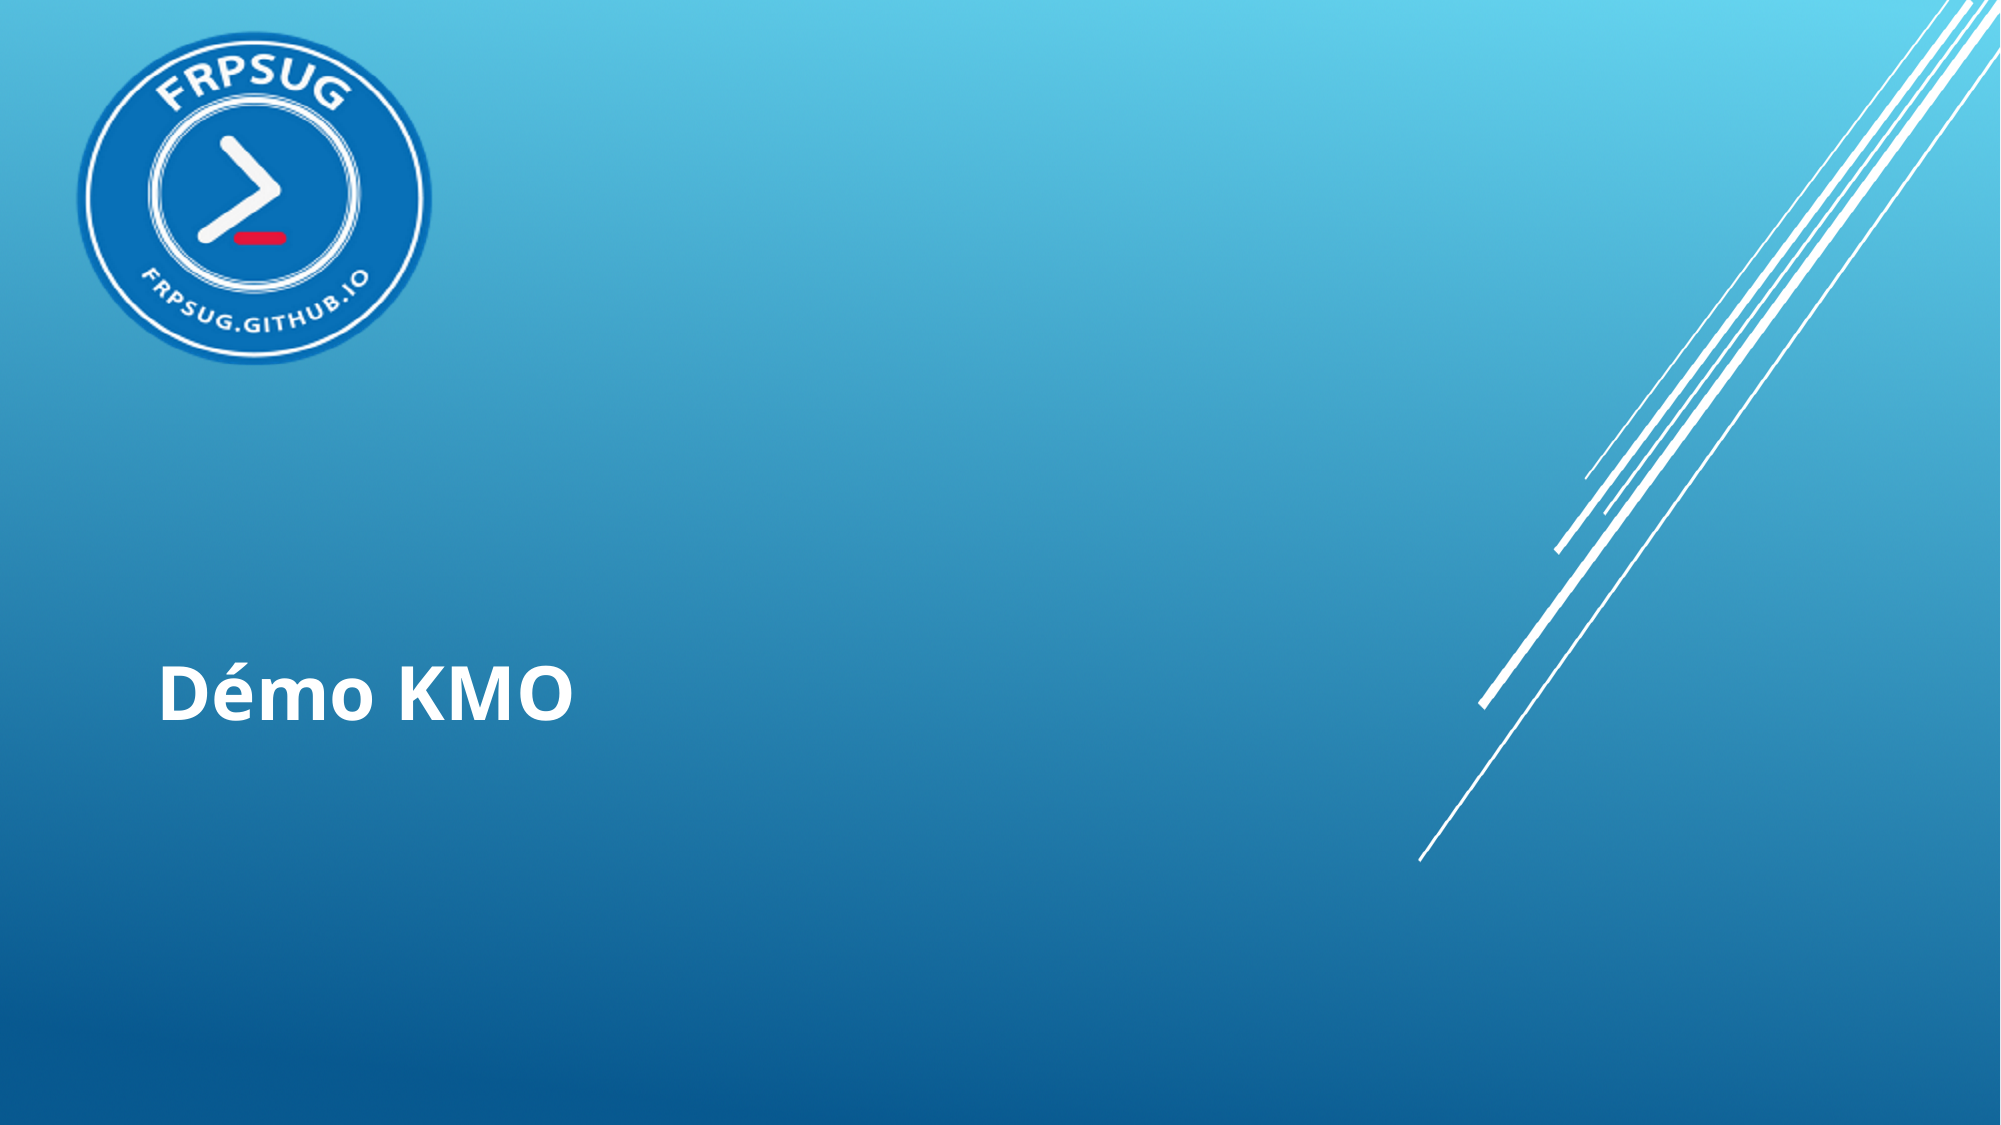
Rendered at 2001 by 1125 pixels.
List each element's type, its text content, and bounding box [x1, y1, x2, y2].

picture [0, 0, 2001, 1125]
text_box Démo KMO [141, 547, 1480, 744]
